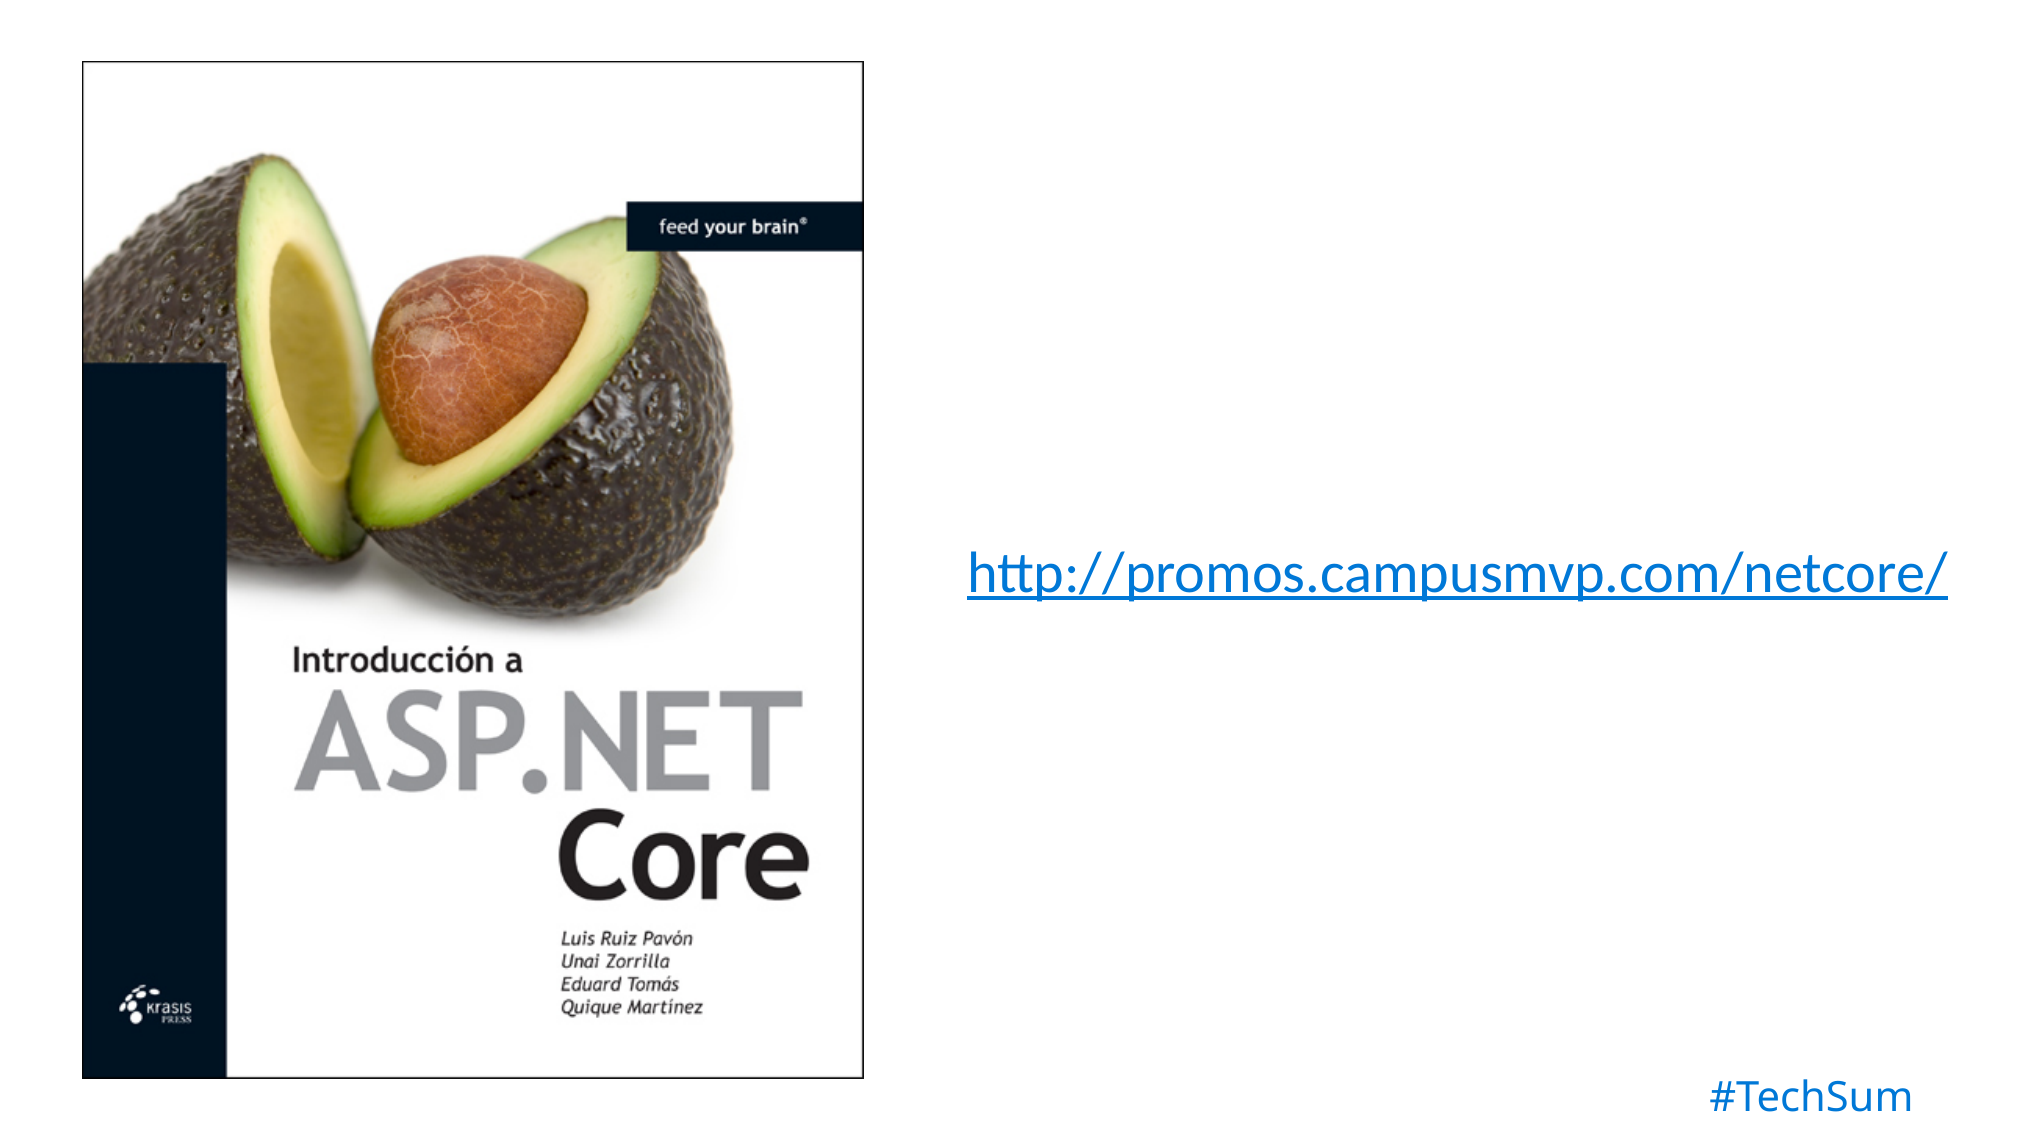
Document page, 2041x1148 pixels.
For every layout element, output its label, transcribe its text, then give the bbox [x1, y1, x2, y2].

text_box http://promos.campusmvp.com/netcore/ [952, 526, 1963, 612]
picture [82, 60, 865, 1079]
